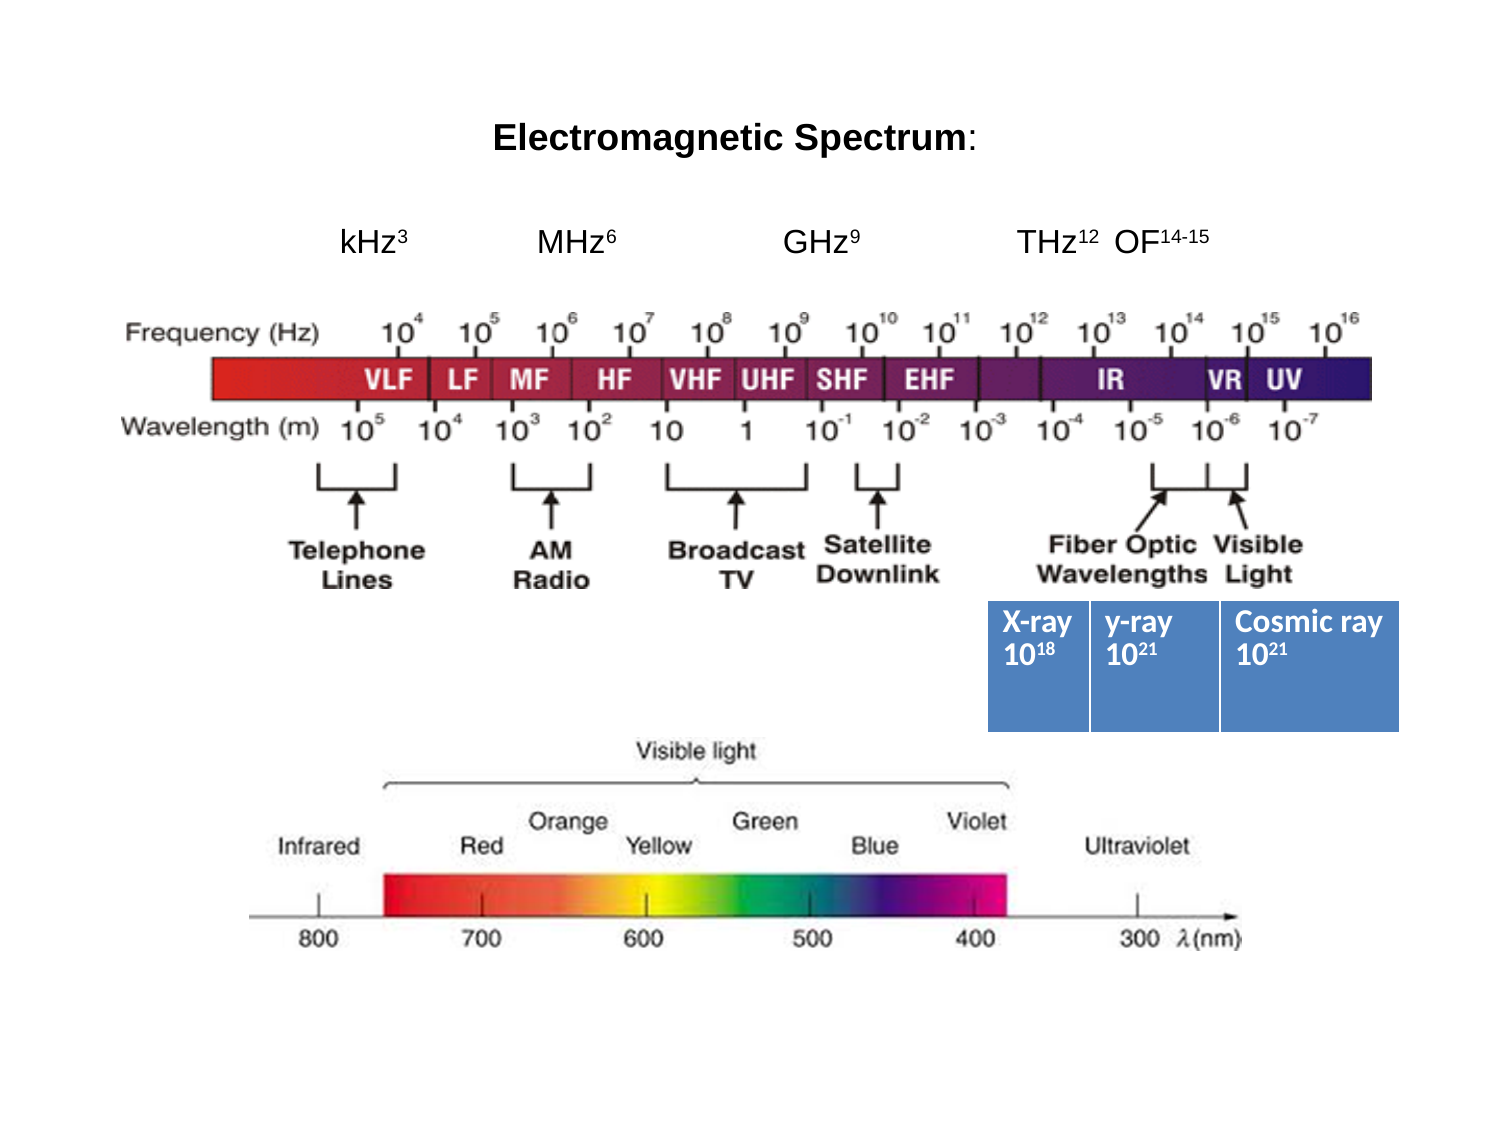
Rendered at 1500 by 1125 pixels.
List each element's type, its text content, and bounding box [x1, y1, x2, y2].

table_header y-ray 1021 [1091, 601, 1219, 732]
picture [120, 312, 1372, 590]
table_header Cosmic ray 1021 [1221, 601, 1399, 732]
table_header X-ray 1018 [988, 601, 1089, 732]
text_box Electromagnetic Spectrum: [477, 105, 993, 166]
text_box kHz3 MHz6 GHz9 THz12 OF14-15 [324, 212, 1425, 273]
picture [249, 737, 1243, 952]
